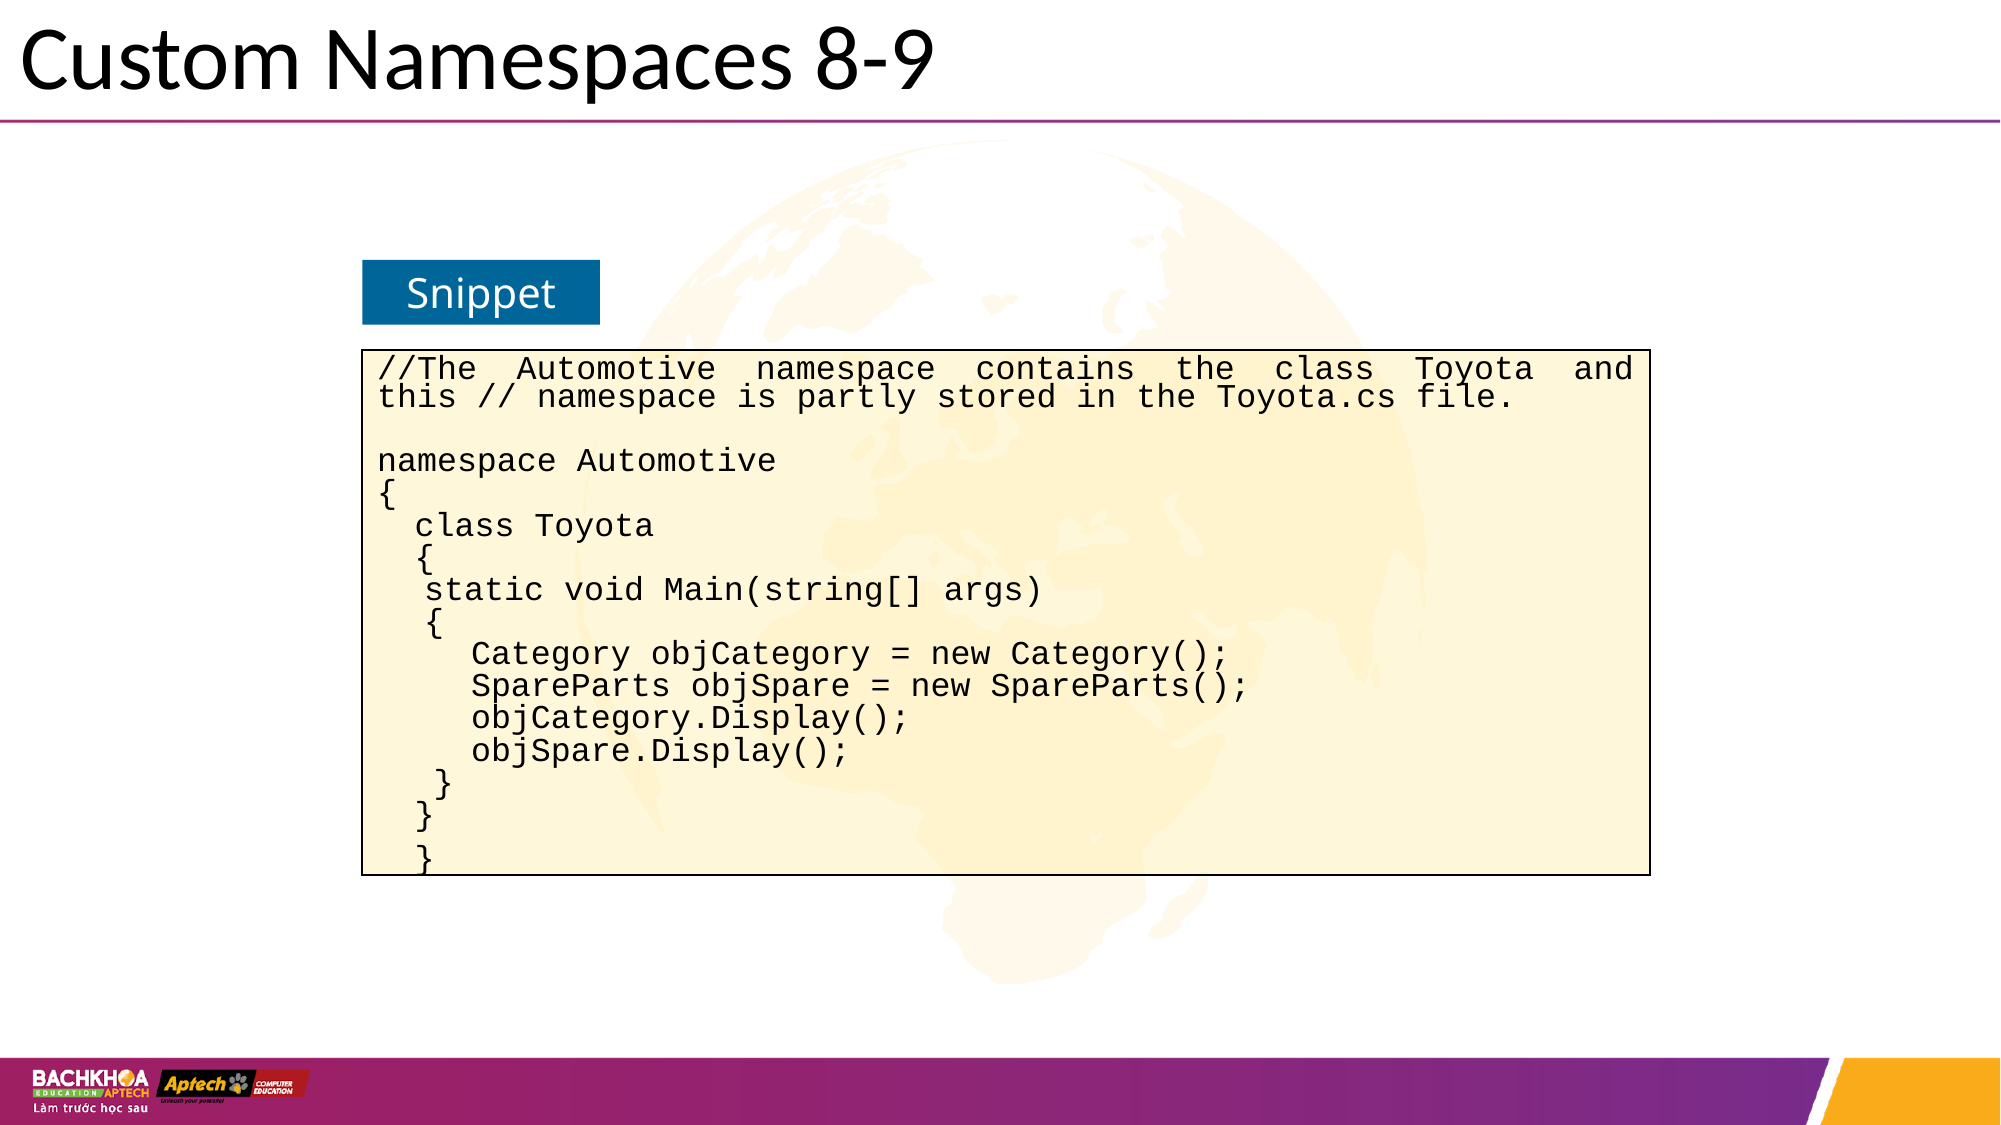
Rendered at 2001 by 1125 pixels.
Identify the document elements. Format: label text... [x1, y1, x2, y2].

title Custom Namespaces 8-9 [5, 3, 1993, 116]
text_box Snippet [362, 259, 600, 325]
text_box //The Automotive namespace contains the class Toyota and this // namespace is partly stored in the Toyota.cs file. namespace Automotive { class Toyota { static void Main(string[] args) { Category objCategory = new Category(); SpareParts objSpare = new SpareParts(); objCategory.Display(); objSpare.Display(); } } } [362, 349, 1650, 875]
text_box [287, 127, 1700, 840]
picture [0, 0, 2001, 1125]
